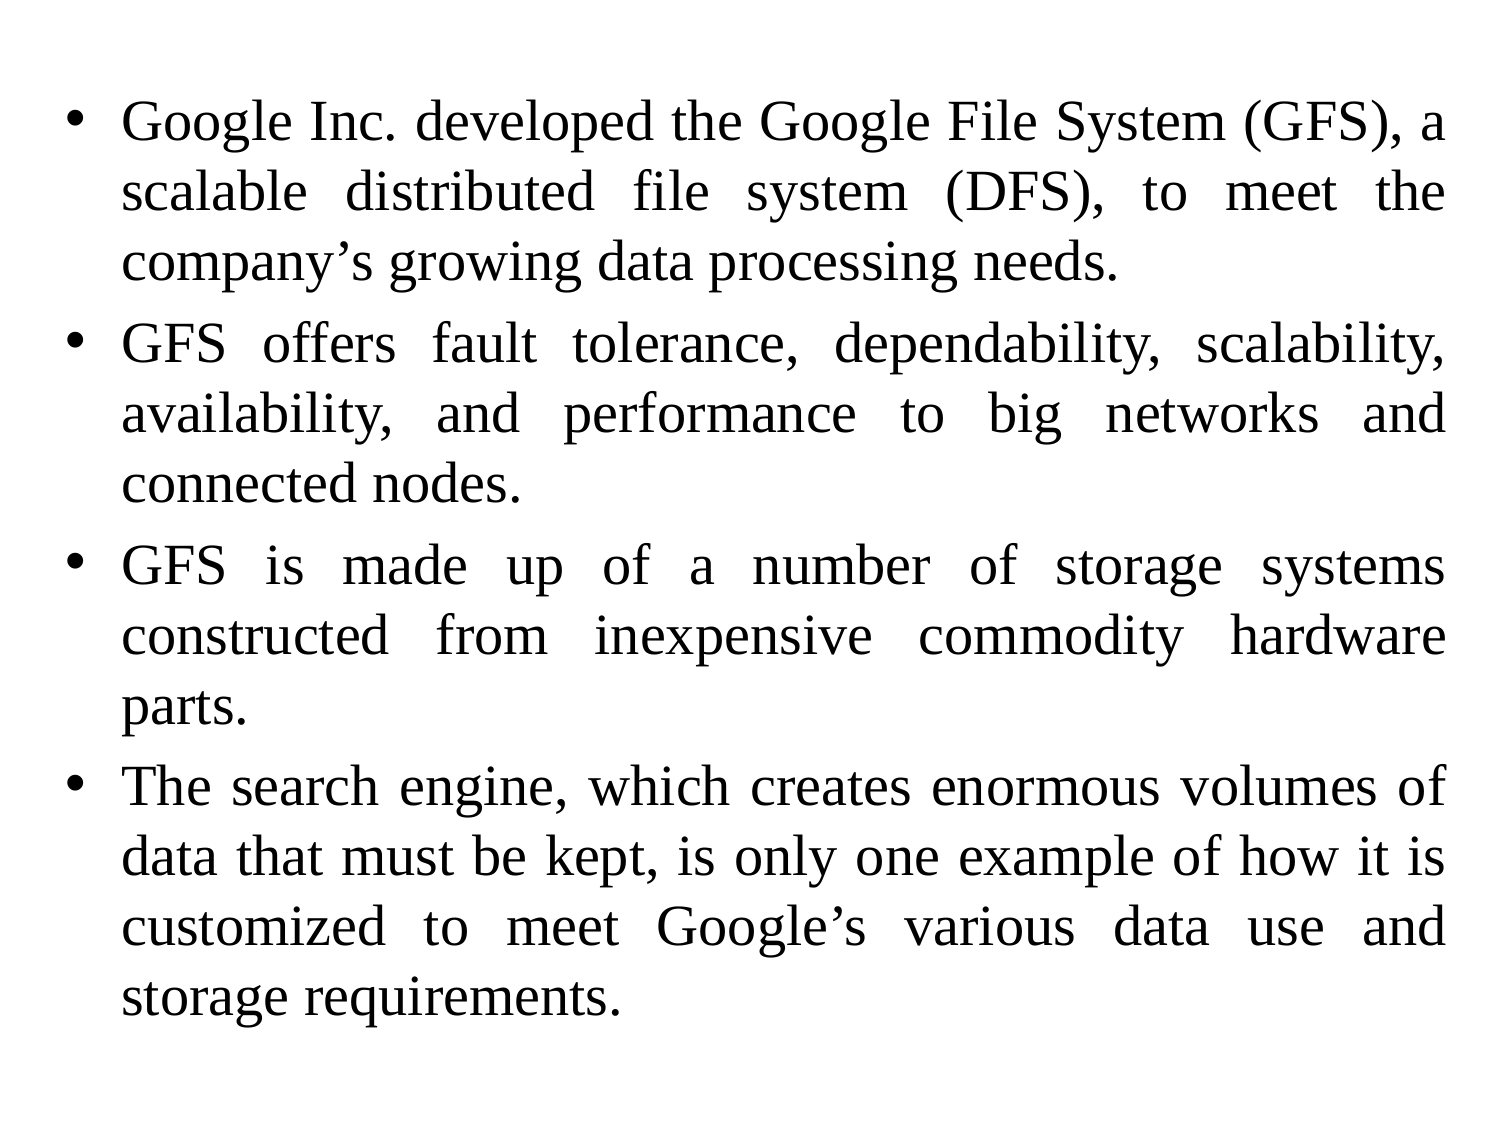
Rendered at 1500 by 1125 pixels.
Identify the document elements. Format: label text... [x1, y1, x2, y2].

list Google Inc. developed the Google File System (GFS), a scalable distributed file system (DFS), to meet the company’s growing data processing needs. GFS offers fault tolerance, dependability, scalability, availability, and performance to big networks and connected nodes. GFS is made up of a number of storage systems constructed from inexpensive commodity hardware parts. The search engine, which creates enormous volumes of data that must be kept, is only one example of how it is customized to meet Google’s various data use and storage requirements. [50, 75, 1463, 1005]
